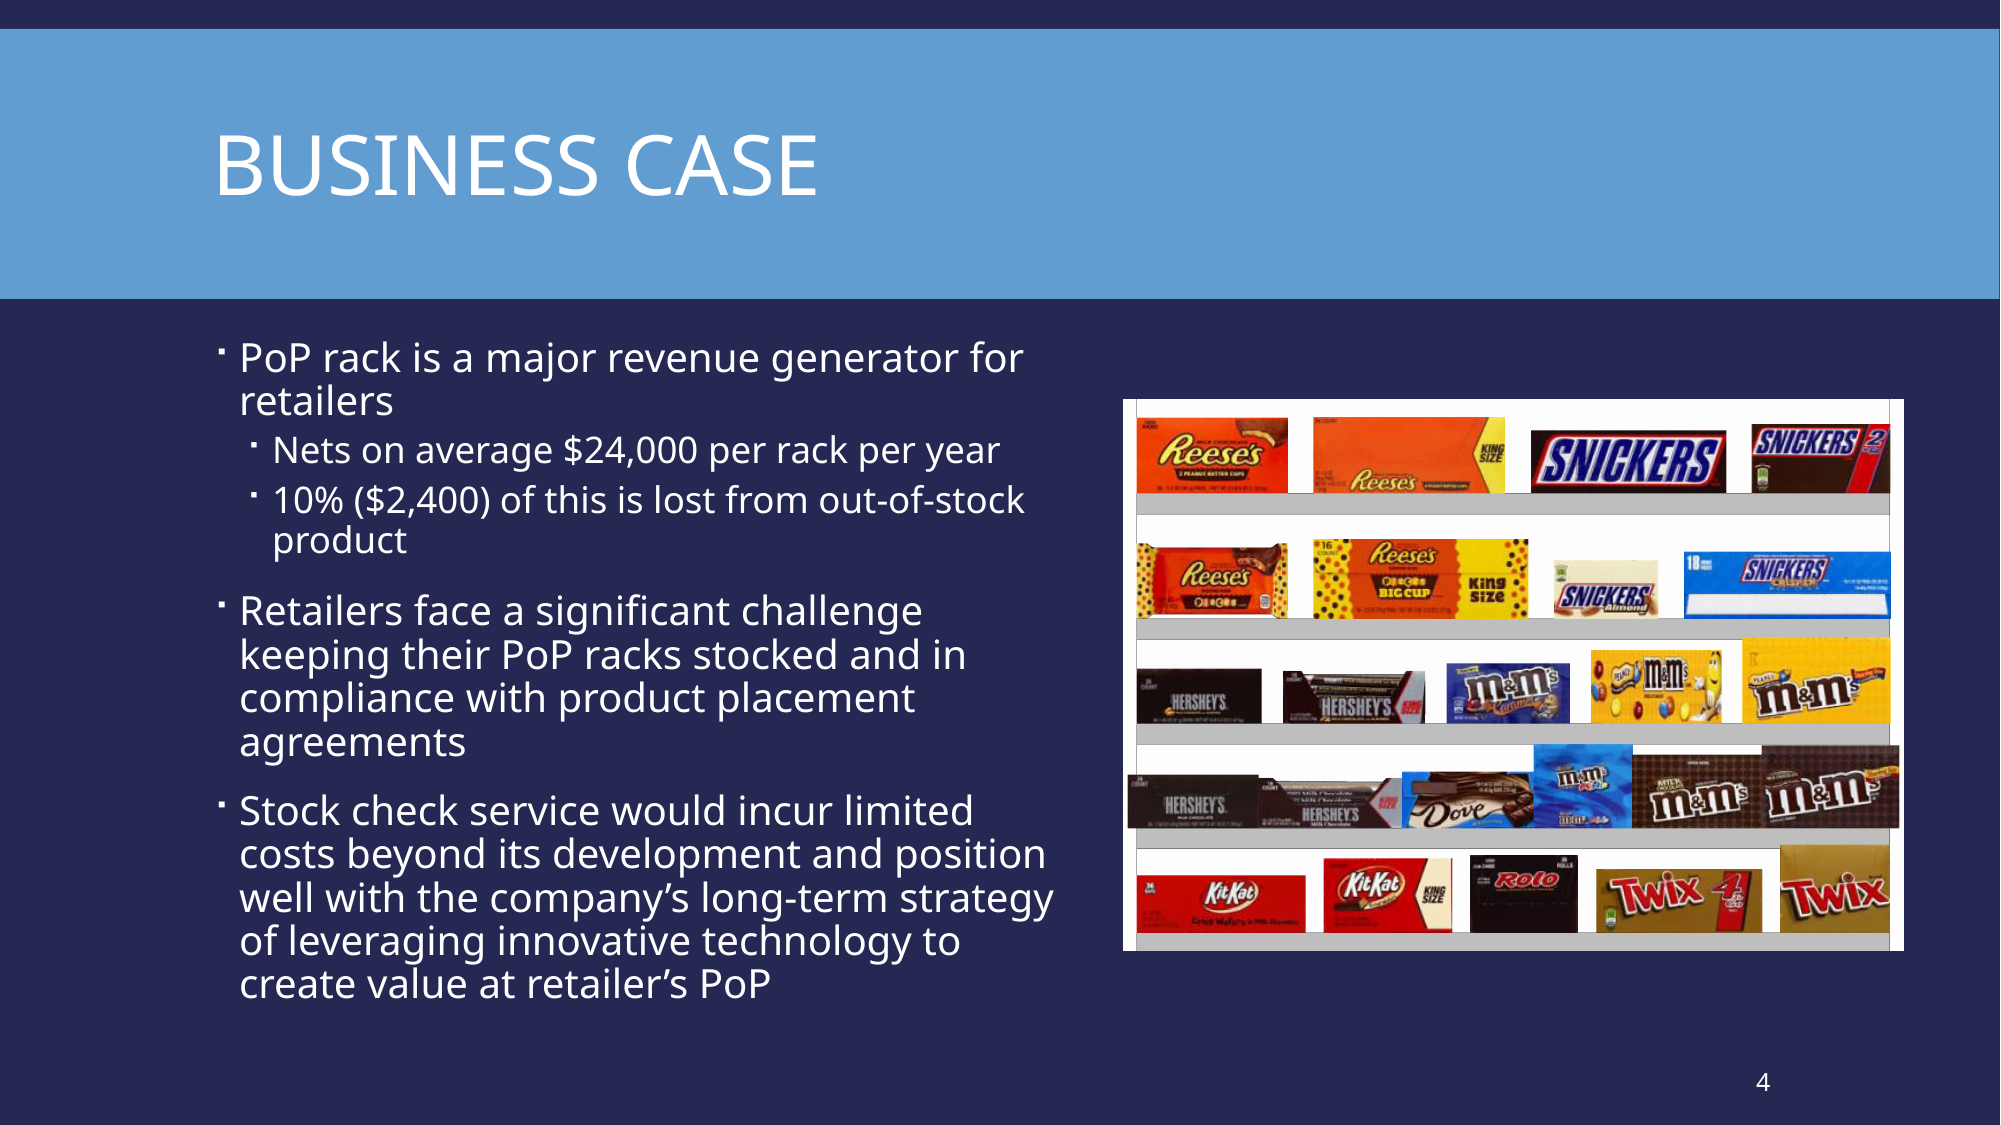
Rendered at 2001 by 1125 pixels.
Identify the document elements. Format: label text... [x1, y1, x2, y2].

title Business Case [197, 46, 1803, 295]
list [1123, 399, 1904, 951]
slide_number 4 [1748, 1053, 1904, 1114]
list PoP rack is a major revenue generator for retailers Nets on average $24,000 per rack per year 10% ($2,400) of this is lost from out-of-stock product Retailers face a significant challenge keeping their PoP racks stocked and in compliance with product placement agreements Stock check service would incur limited costs beyond its development and position well with the company’s long-term strategy of leveraging innovative technology to create value at retailer’s PoP [197, 329, 1076, 1054]
